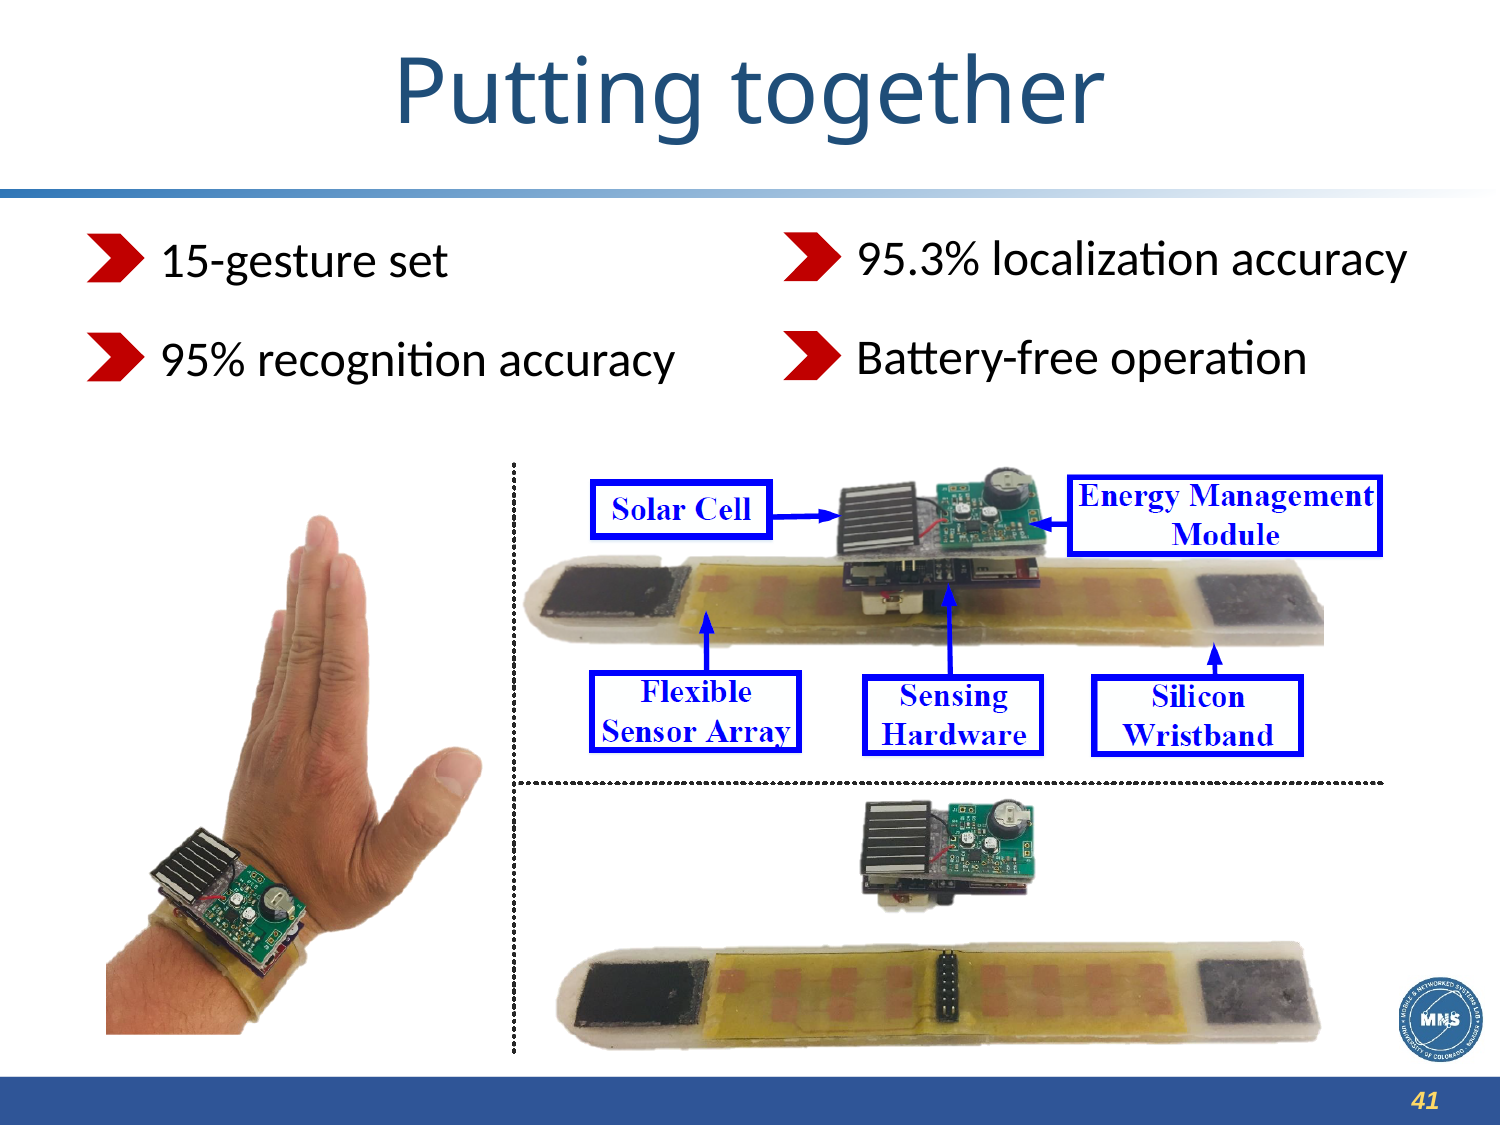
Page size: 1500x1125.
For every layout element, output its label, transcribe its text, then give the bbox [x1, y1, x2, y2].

text_box [84, 331, 147, 383]
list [101, 451, 1399, 1058]
text_box [780, 231, 843, 283]
title Putting together [0, 0, 1500, 188]
text_box 95.3% localization accuracy [840, 217, 1441, 295]
picture [1396, 975, 1485, 1064]
text_box 95% recognition accuracy [143, 317, 703, 395]
text_box [780, 330, 843, 382]
text_box [84, 232, 147, 284]
text_box 15-gesture set [143, 218, 477, 296]
text_box Battery-free operation [840, 316, 1400, 394]
